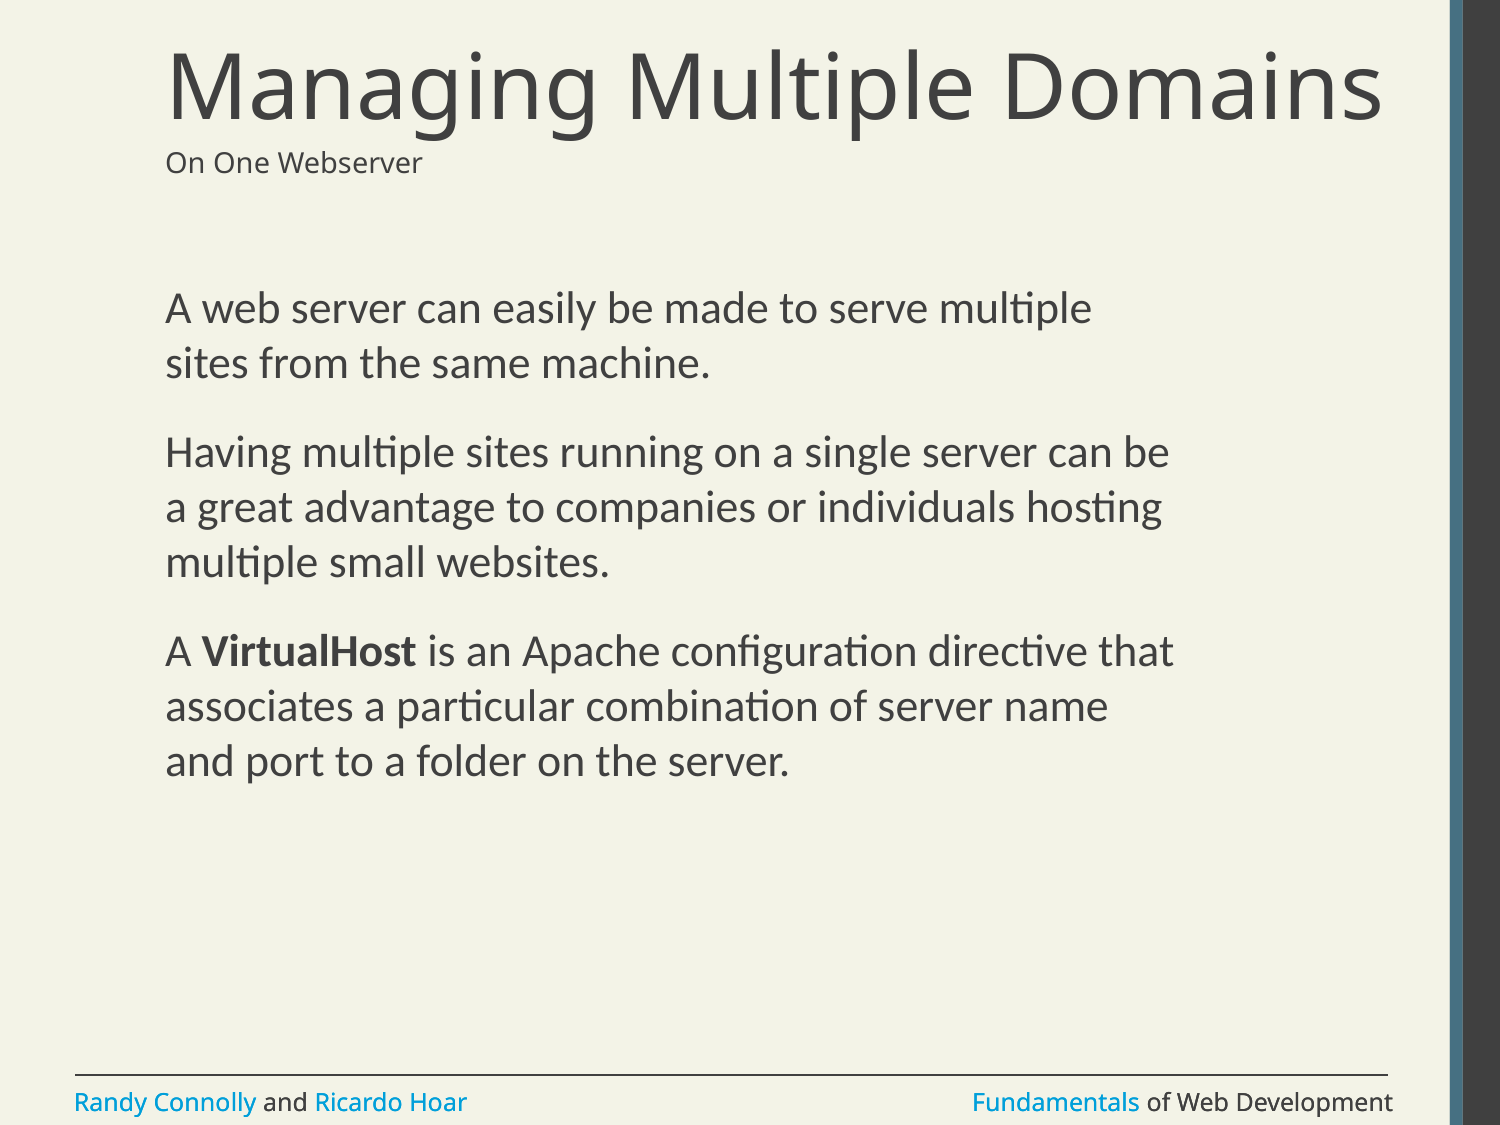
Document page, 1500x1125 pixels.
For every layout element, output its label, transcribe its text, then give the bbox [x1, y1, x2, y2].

list A web server can easily be made to serve multiple sites from the same machine. Having multiple sites running on a single server can be a great advantage to companies or individuals hosting multiple small websites. A VirtualHost is an Apache configuration directive that associates a particular combination of server name and port to a folder on the server. [150, 270, 1200, 1013]
title Managing Multiple Domains [150, 20, 1425, 188]
list On One Webserver [150, 137, 1200, 188]
